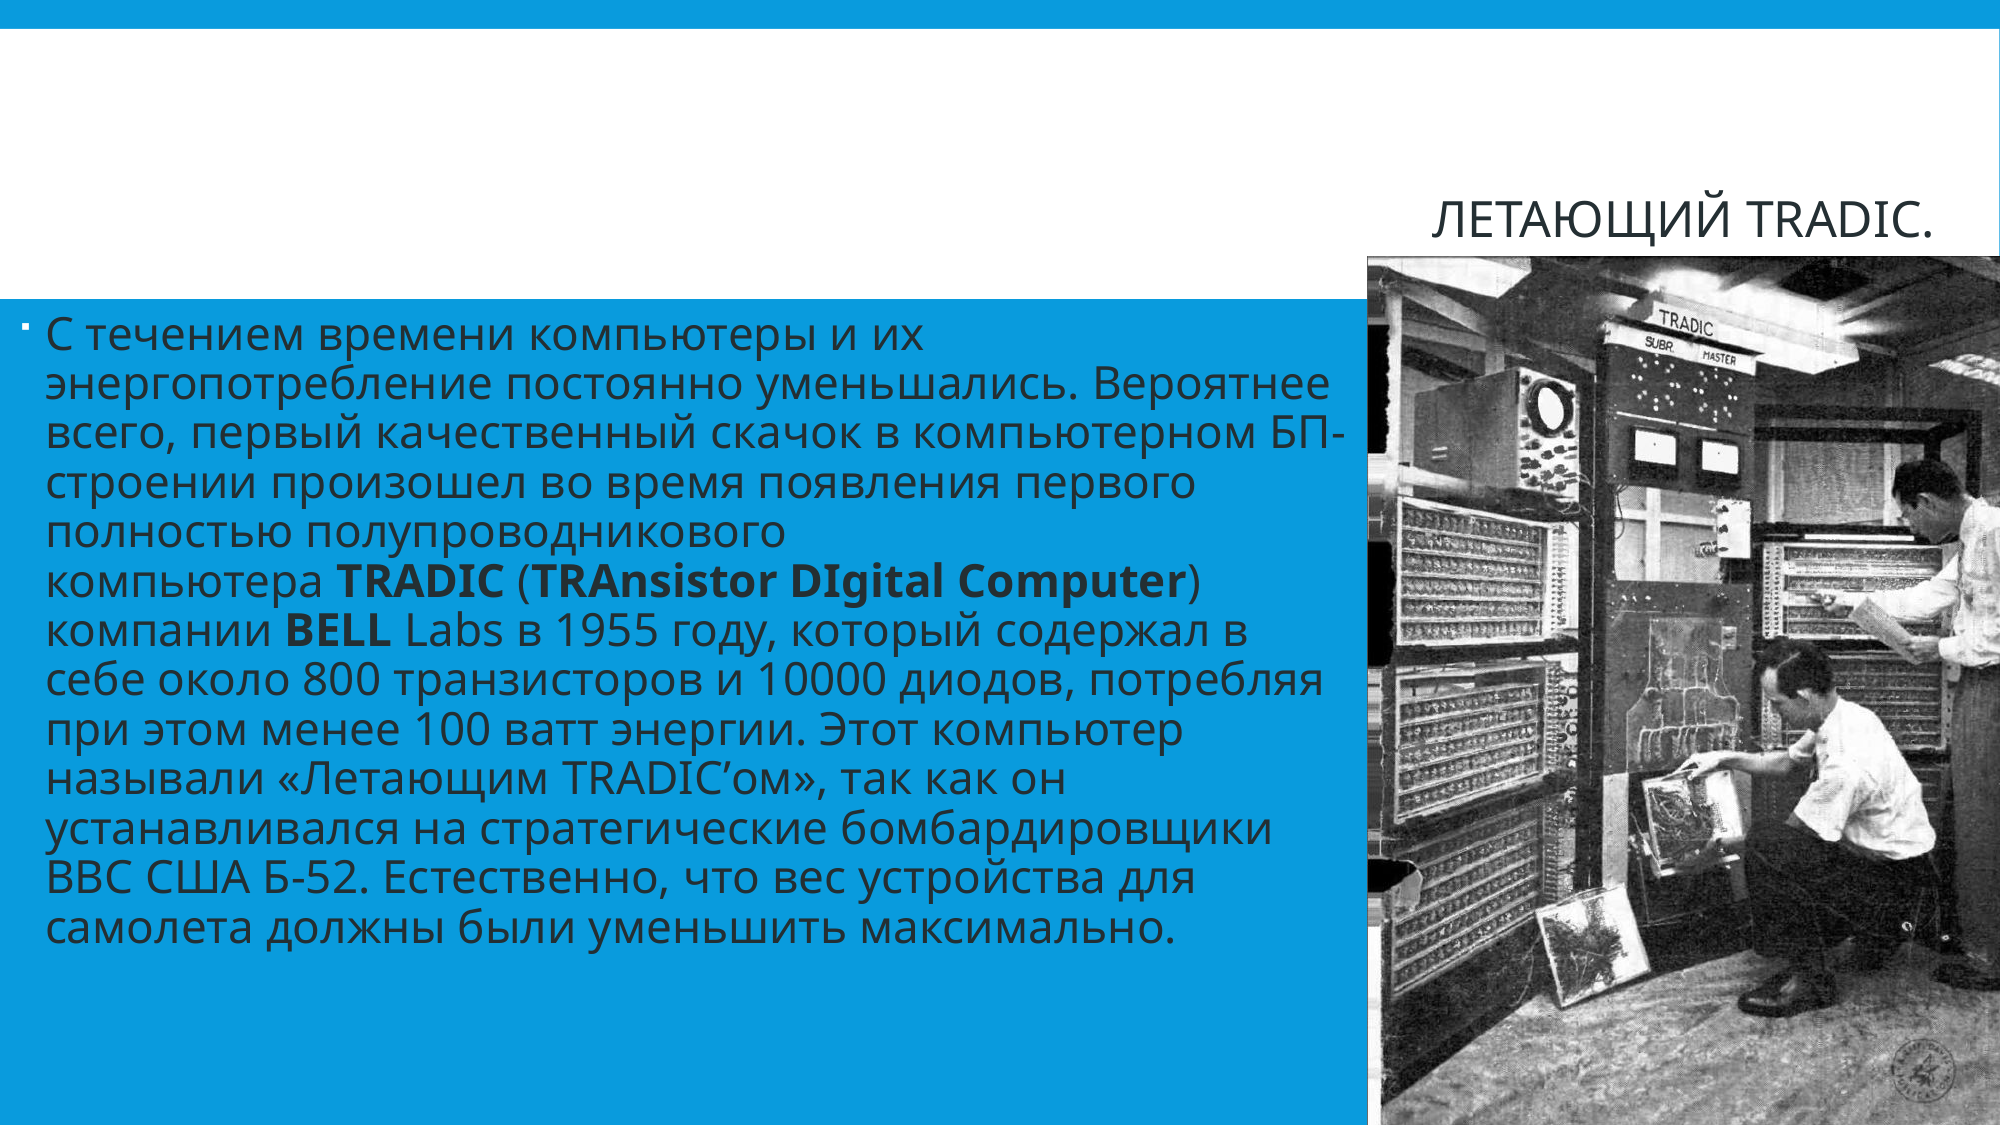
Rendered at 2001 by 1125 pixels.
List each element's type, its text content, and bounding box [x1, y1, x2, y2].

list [1367, 255, 2000, 1125]
list С течением времени компьютеры и их энергопотребление постоянно уменьшались. Вероятнее всего, первый качественный скачок в компьютерном БП-строении произошел во время появления первого полностью полупроводникового компьютера TRADIC (TRAnsistor DIgital Computer) компании BELL Labs в 1955 году, который содержал в себе около 800 транзисторов и 10000 диодов, потребляя при этом менее 100 ватт энергии. Этот компьютер называли «Летающим TRADIC’ом», так как он устанавливался на стратегические бомбардировщики ВВС США Б-52. Естественно, что вес устройства для самолета должны были уменьшить максимально. [0, 302, 1360, 1125]
title Летающий TRADIC. [1407, 187, 1961, 251]
